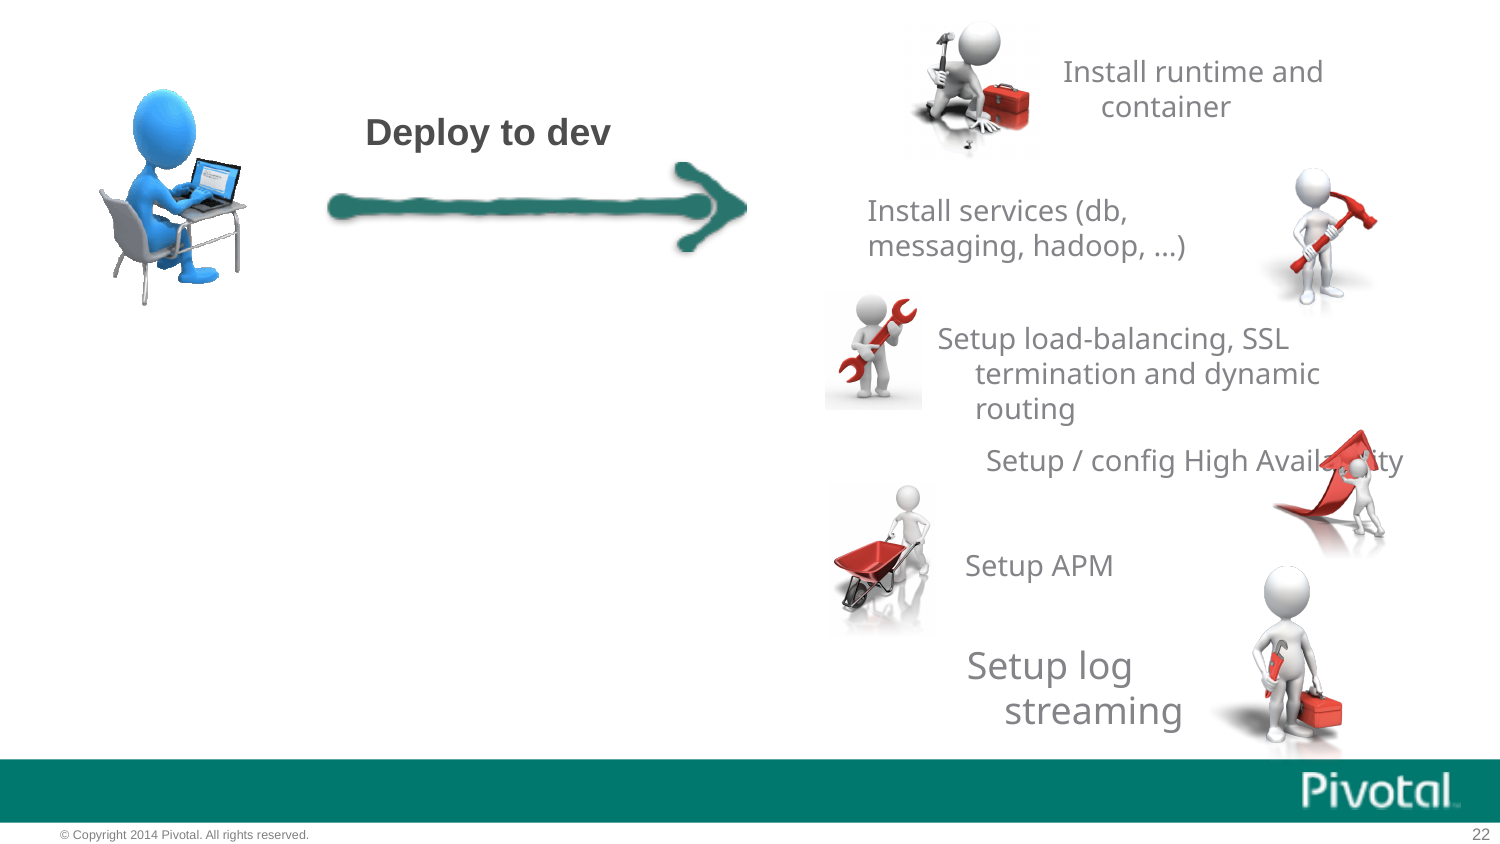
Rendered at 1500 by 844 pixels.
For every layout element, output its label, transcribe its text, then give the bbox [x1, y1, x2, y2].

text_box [948, 427, 1450, 560]
picture [65, 82, 265, 331]
picture [322, 161, 747, 252]
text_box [830, 162, 1381, 320]
picture [1302, 772, 1461, 810]
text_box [828, 482, 1382, 637]
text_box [896, 16, 1396, 164]
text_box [929, 560, 1360, 766]
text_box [825, 290, 1402, 436]
text_box Deploy to dev [365, 107, 612, 153]
slide_number 22 [1402, 823, 1492, 844]
